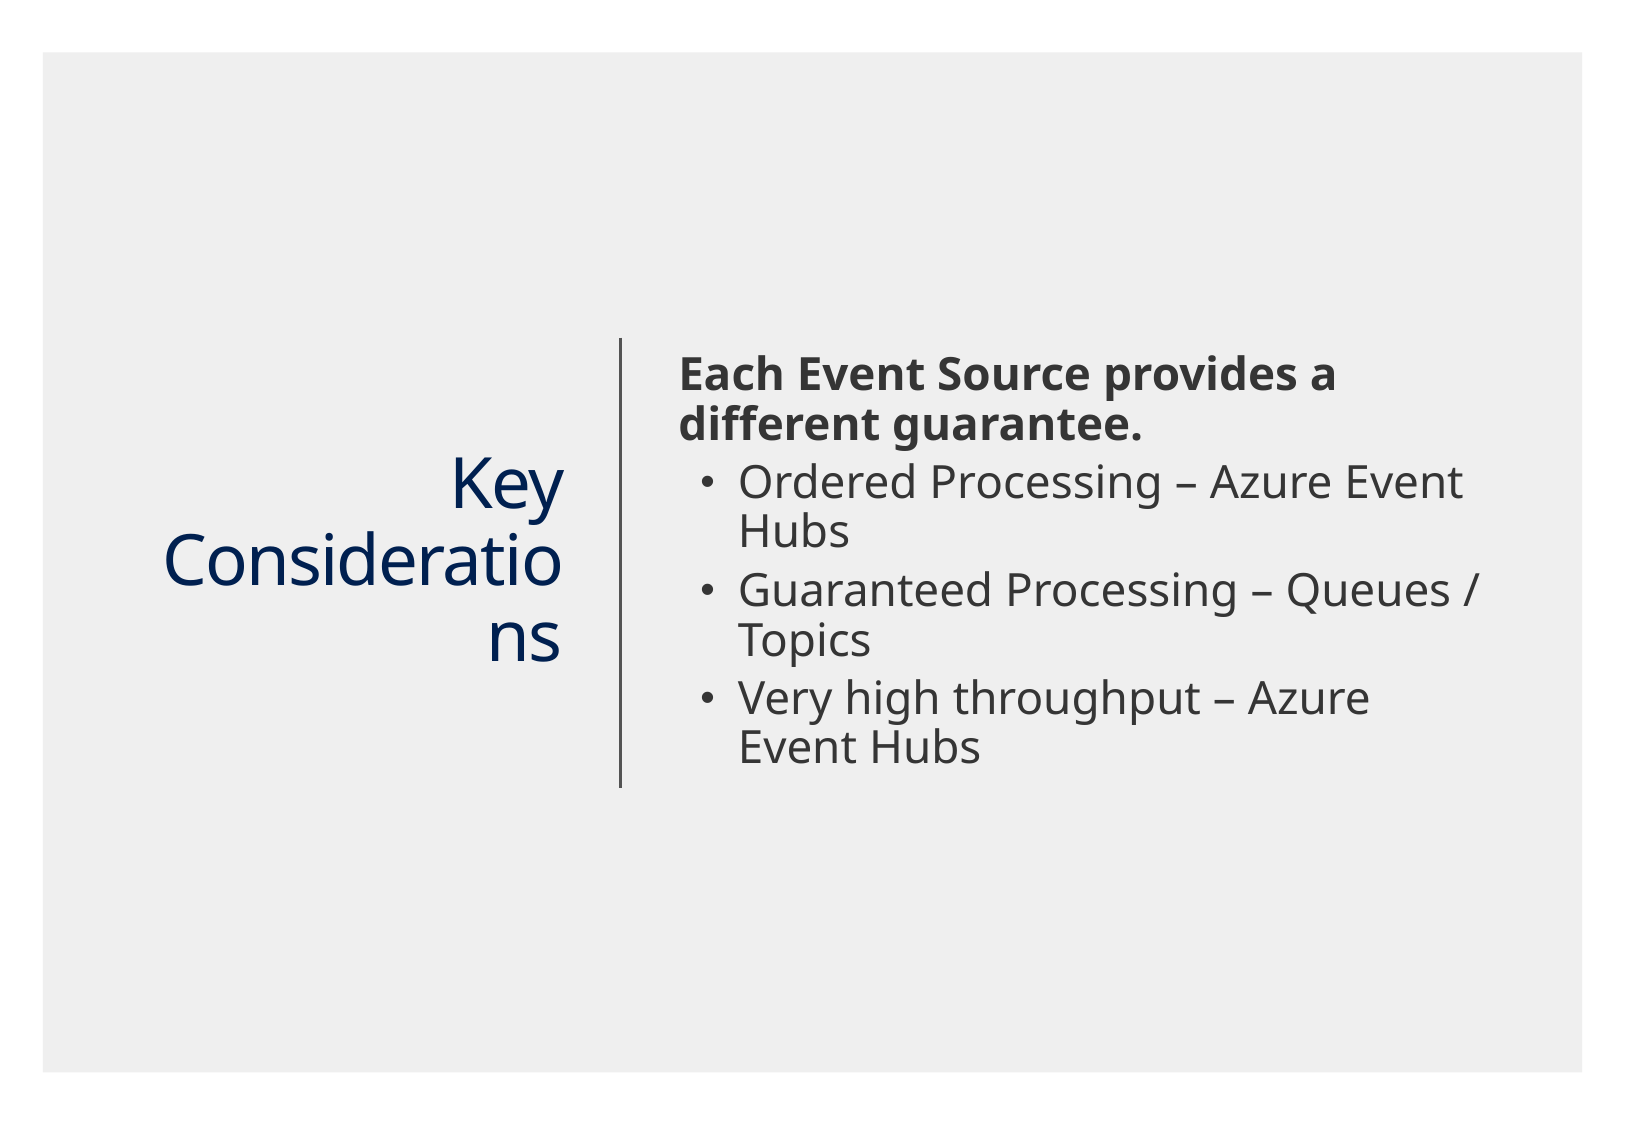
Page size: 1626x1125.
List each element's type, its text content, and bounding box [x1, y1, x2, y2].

title Key Considerations [111, 158, 578, 967]
text_box [42, 52, 1583, 1073]
list Each Event Source provides a different guarantee. Ordered Processing – Azure Event Hubs Guaranteed Processing – Queues / Topics Very high throughput – Azure Event Hubs [663, 158, 1514, 967]
